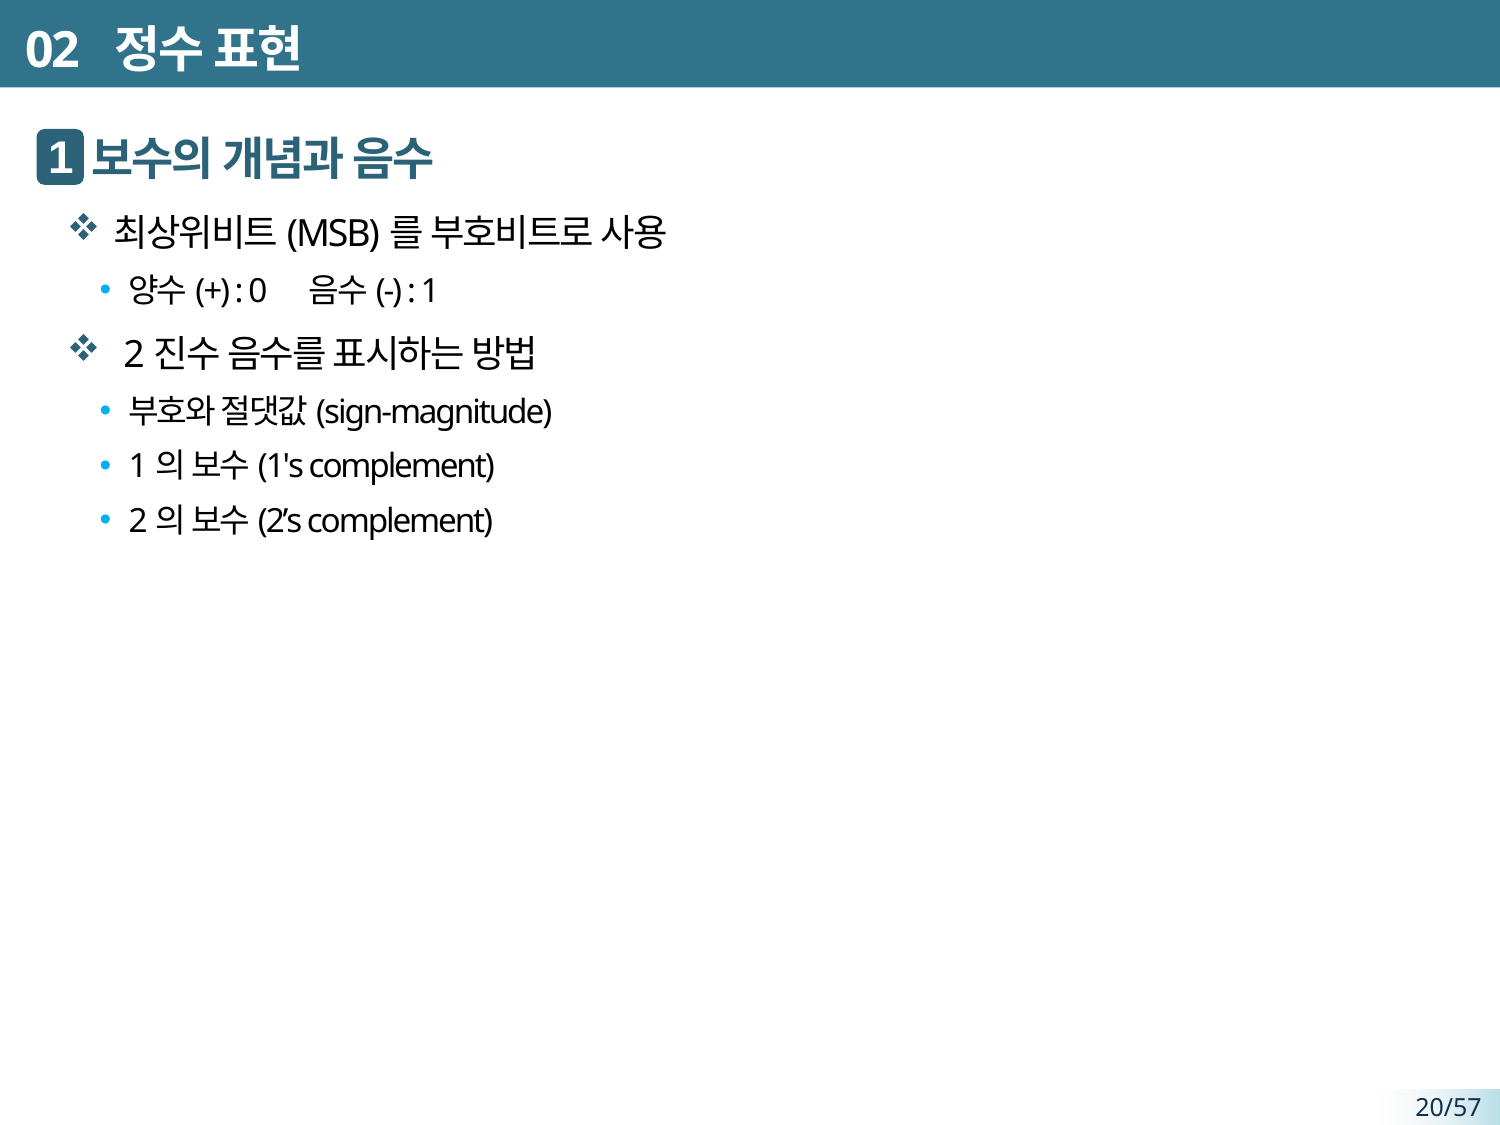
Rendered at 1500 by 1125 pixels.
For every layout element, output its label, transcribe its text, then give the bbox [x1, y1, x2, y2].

title 02 정수 표현 [10, 8, 1288, 87]
list 보수의 개념과 음수 최상위비트(MSB)를 부호비트로 사용 양수(+) : 0 음수(-) : 1 2진수 음수를 표시하는 방법 부호와 절댓값(sign-magnitude) 1의 보수(1's complement) 2의 보수(2’s complement) [10, 116, 1481, 1047]
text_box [32, 119, 90, 191]
